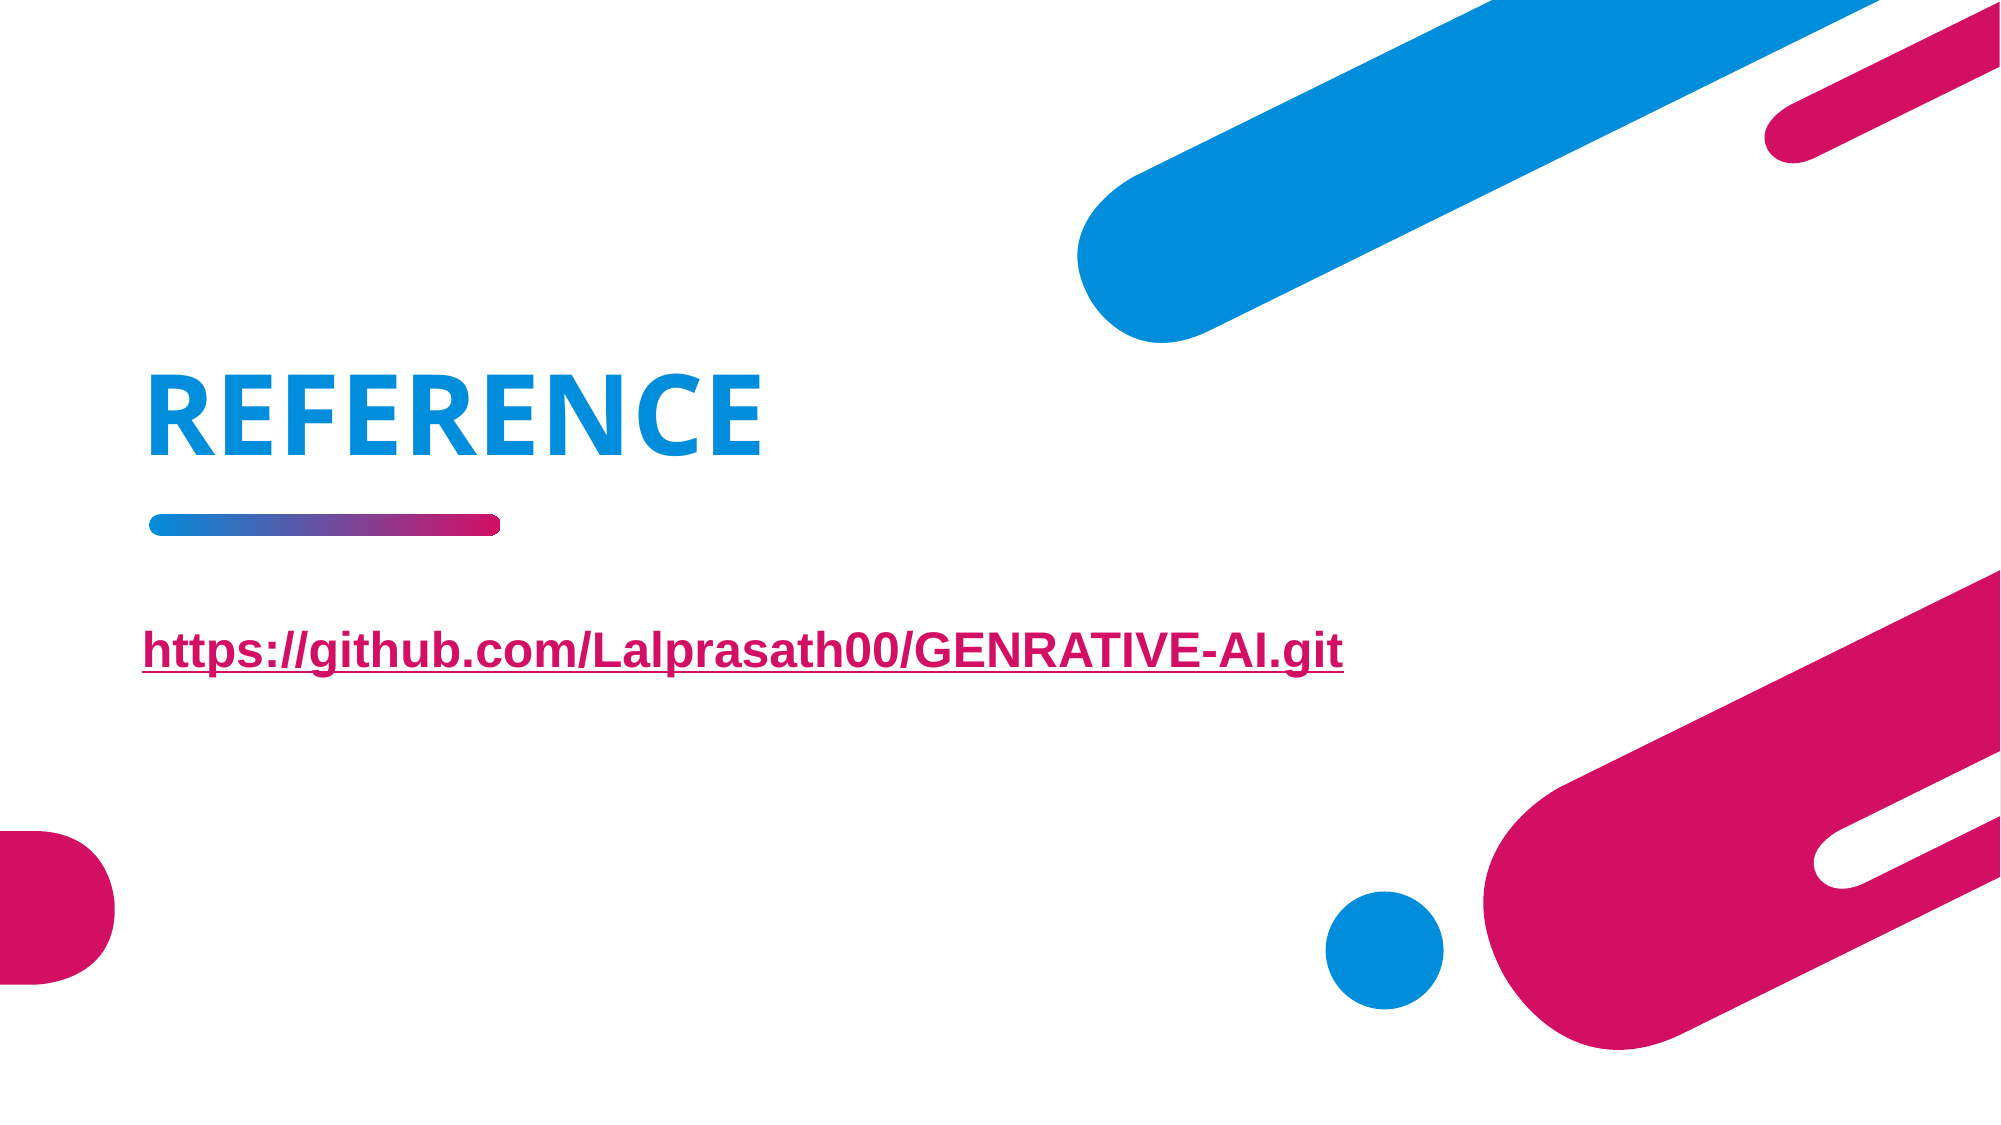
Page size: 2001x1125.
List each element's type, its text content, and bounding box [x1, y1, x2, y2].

subtitle https://github.com/Lalprasath00/GENRATIVE-AI.git [126, 617, 1527, 808]
title REFERENCE [126, 350, 1061, 489]
